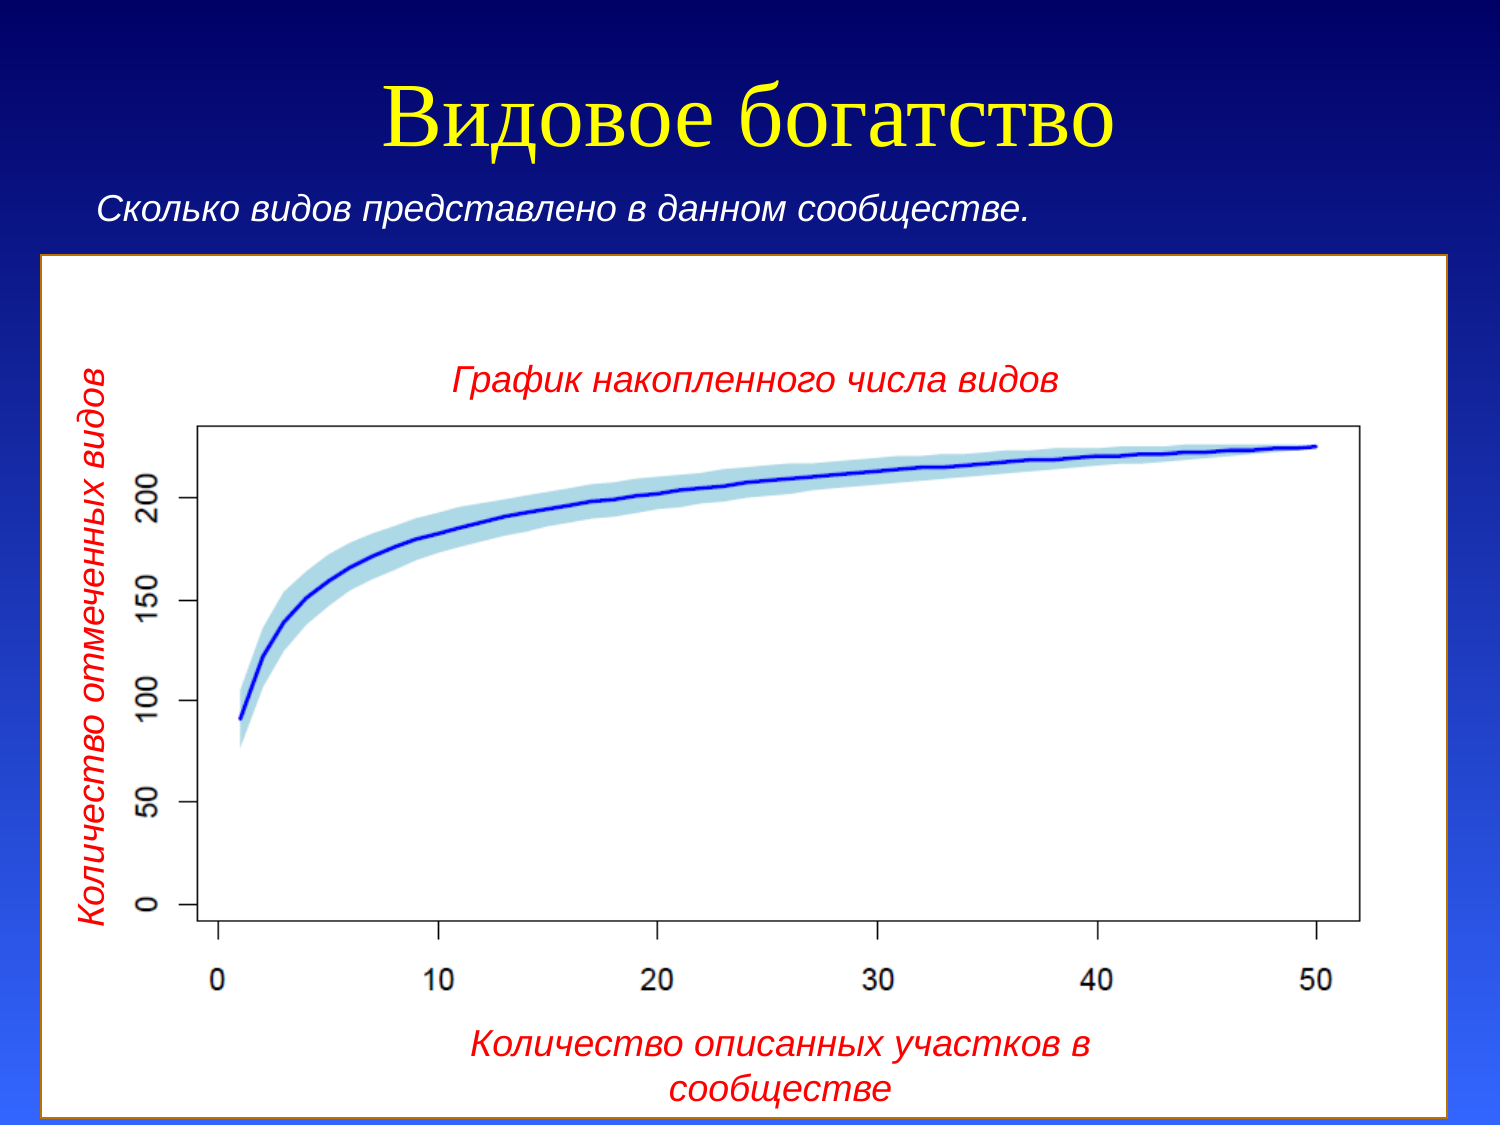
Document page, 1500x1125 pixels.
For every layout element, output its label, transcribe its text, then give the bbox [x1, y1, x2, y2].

text_box Количество отмеченных видов [58, 255, 119, 943]
text_box Количество описанных участков в сообществе [437, 1030, 1125, 1117]
text_box Сколько видов представлено в данном сообществе. [81, 176, 1388, 236]
text_box [40, 254, 1448, 1119]
title Видовое богатство [112, 42, 1388, 176]
picture [119, 290, 1388, 1030]
